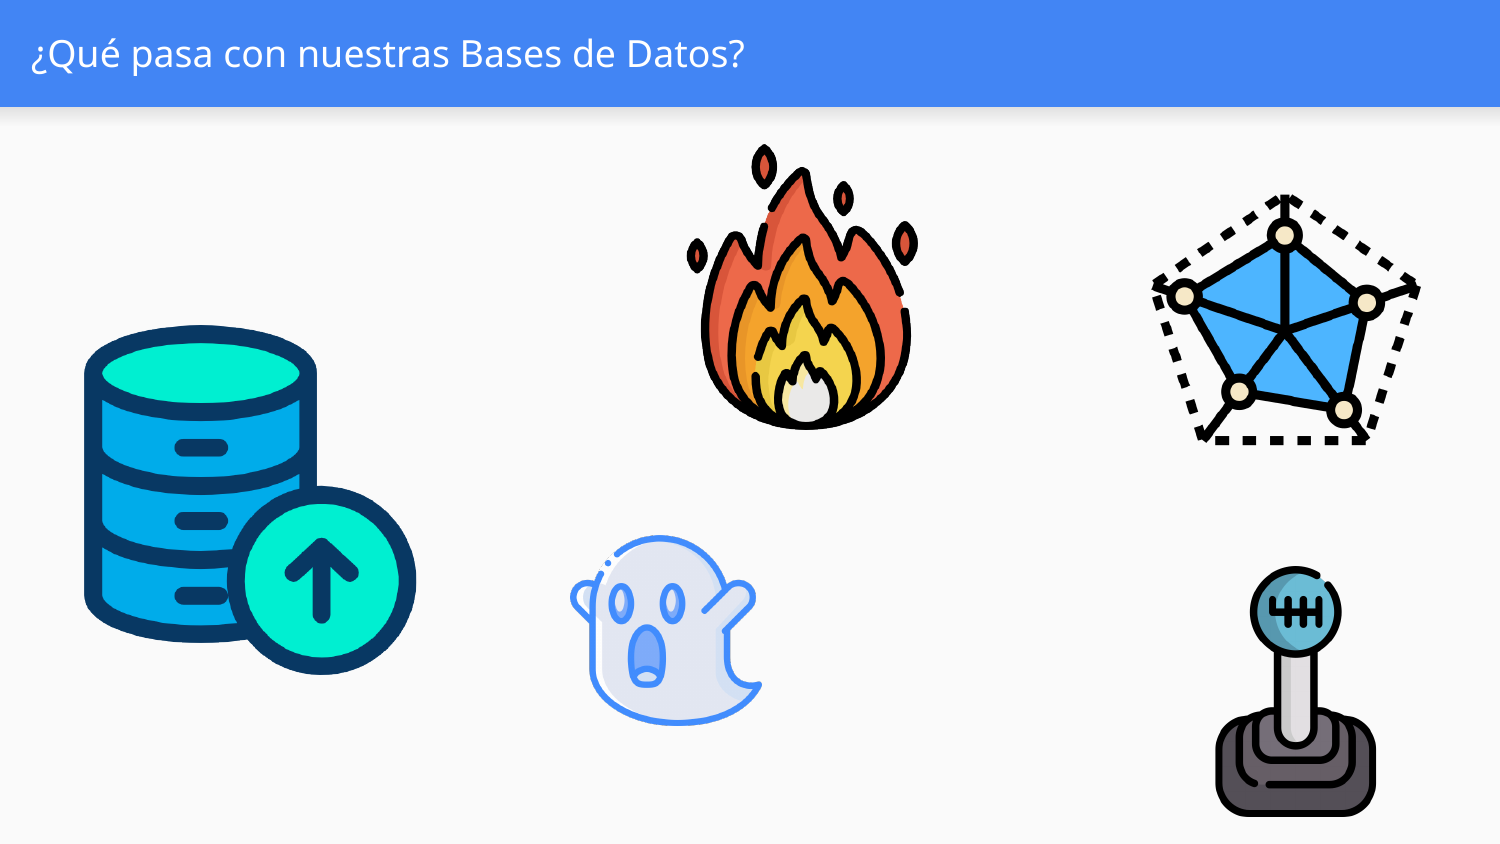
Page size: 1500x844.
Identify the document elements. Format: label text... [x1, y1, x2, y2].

picture [659, 144, 945, 430]
picture [570, 535, 762, 726]
picture [75, 324, 425, 675]
picture [1151, 184, 1422, 454]
picture [1170, 566, 1422, 817]
title ¿Qué pasa con nuestras Bases de Datos? [16, 2, 1464, 102]
